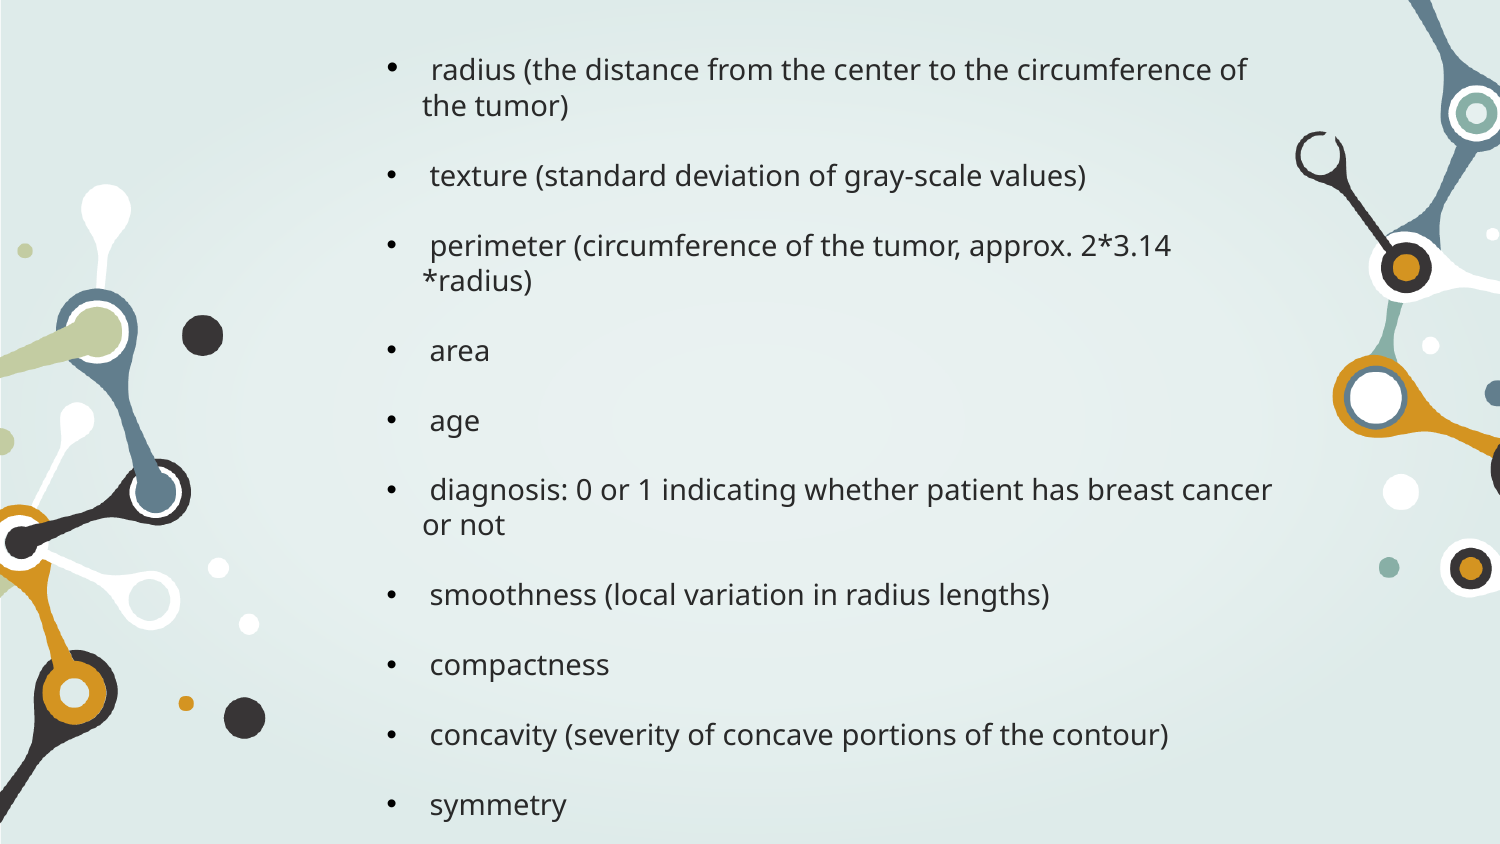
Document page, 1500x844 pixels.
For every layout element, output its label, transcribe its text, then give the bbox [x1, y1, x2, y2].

text_box radius (the distance from the center to the circumference of the tumor) texture (standard deviation of gray-scale values) perimeter (circumference of the tumor, approx. 2*3.14 *radius) area age diagnosis: 0 or 1 indicating whether patient has breast cancer or not smoothness (local variation in radius lengths) compactness concavity (severity of concave portions of the contour) symmetry fractal dimension [371, 0, 1298, 844]
picture [1298, 0, 1500, 844]
picture [0, 0, 371, 844]
